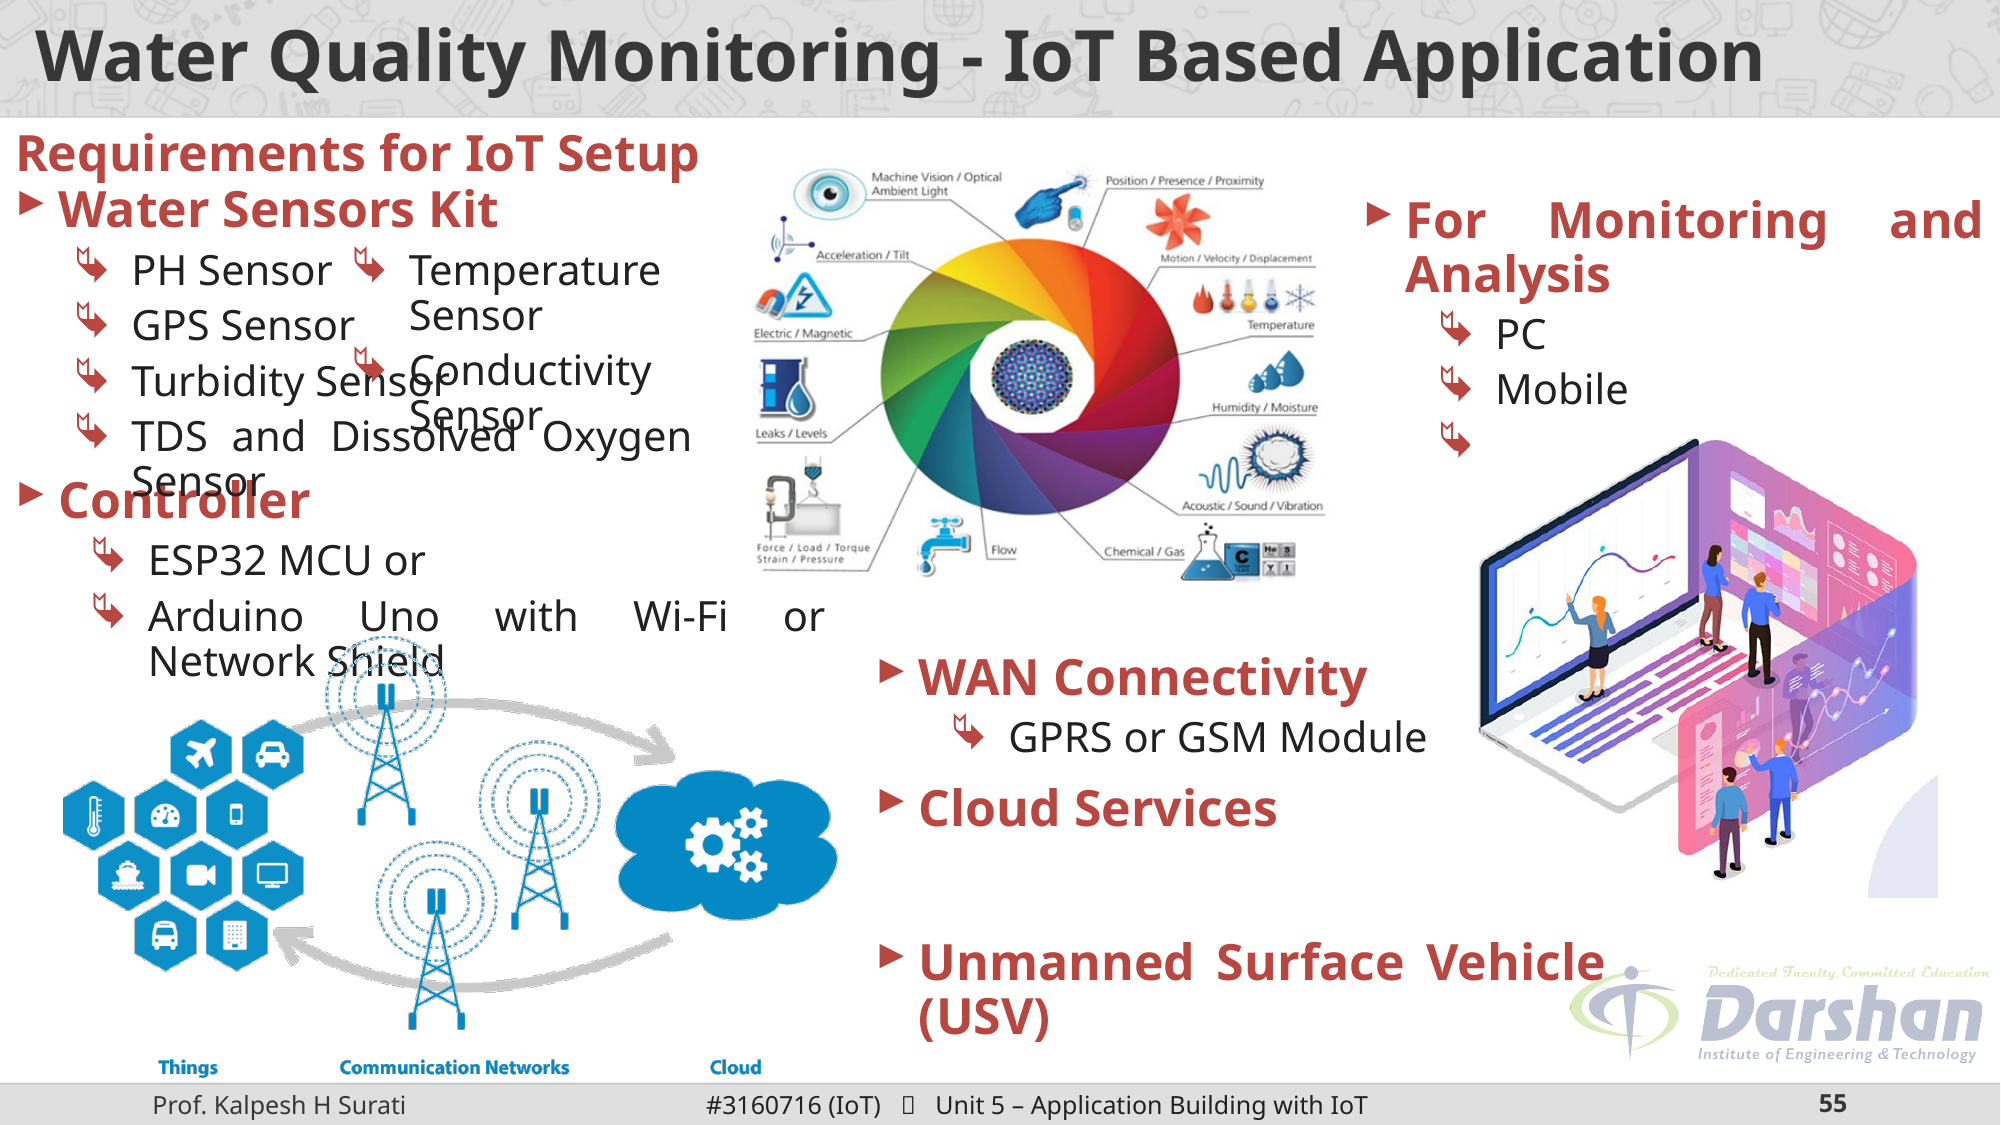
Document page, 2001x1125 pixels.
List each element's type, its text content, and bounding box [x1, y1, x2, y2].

list Controller ESP32 MCU or Arduino Uno with Wi-Fi or Network Shield [0, 468, 841, 591]
text_box Water Sensors Kit [0, 176, 693, 241]
picture [0, 591, 909, 1103]
text_box Temperature Sensor Conductivity Sensor [261, 241, 745, 344]
text_box WAN Connectivity GPRS or GSM Module Cloud Services [909, 645, 1470, 848]
title Water Quality Monitoring - IoT Based Application [0, 0, 2000, 117]
text_box For Monitoring and Analysis PC Mobile Tablet [1348, 187, 2000, 427]
text_box Requirements for IoT Setup [0, 120, 841, 203]
text_box Unmanned Surface Vehicle (USV) [909, 929, 1622, 992]
picture [1470, 426, 1939, 898]
picture [745, 154, 1348, 586]
text_box PH Sensor GPS Sensor Turbidity Sensor TDS and Dissolved Oxygen Sensor [0, 241, 708, 438]
